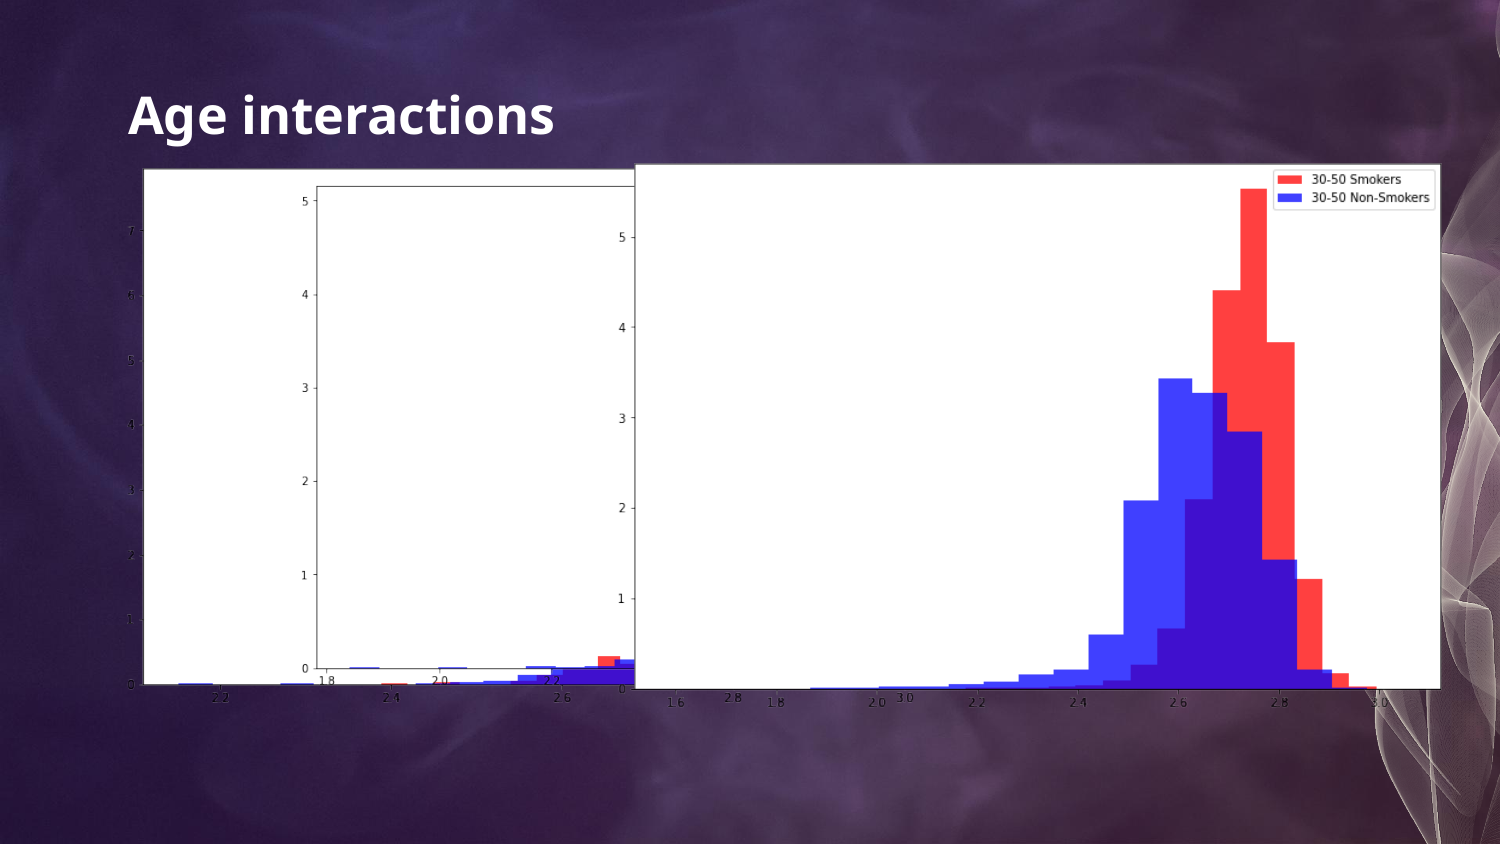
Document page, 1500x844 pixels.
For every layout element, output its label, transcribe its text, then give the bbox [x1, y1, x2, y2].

title Age interactions [113, 72, 1449, 155]
picture [0, 0, 1500, 844]
